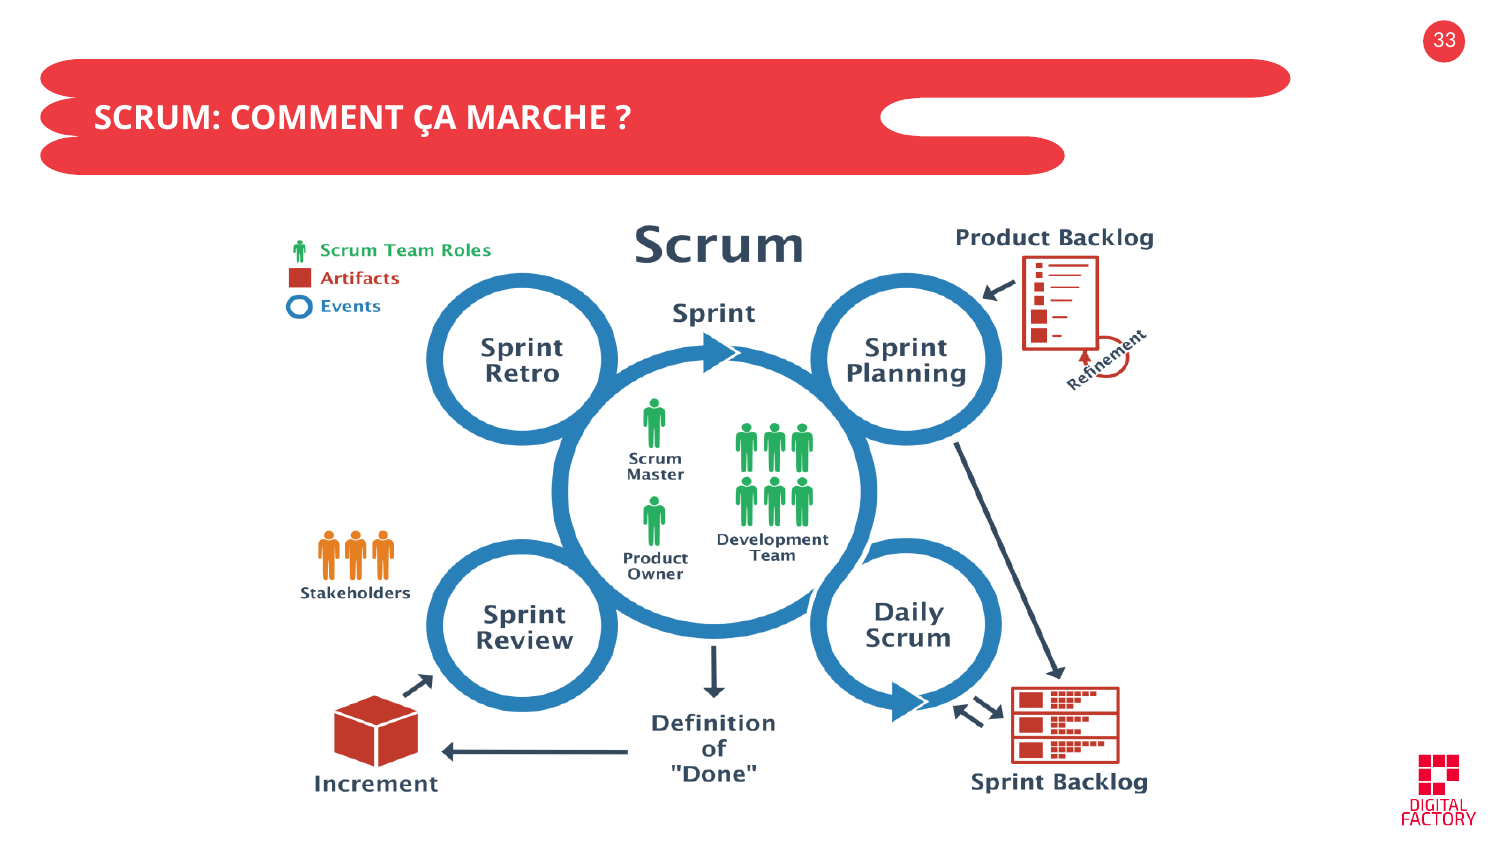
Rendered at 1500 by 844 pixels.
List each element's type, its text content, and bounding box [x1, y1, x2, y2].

picture [1400, 751, 1478, 829]
text_box SCRUM: COMMENT ÇA MARCHE ? [93, 93, 977, 185]
picture [267, 209, 1171, 802]
text_box [39, 58, 1292, 176]
